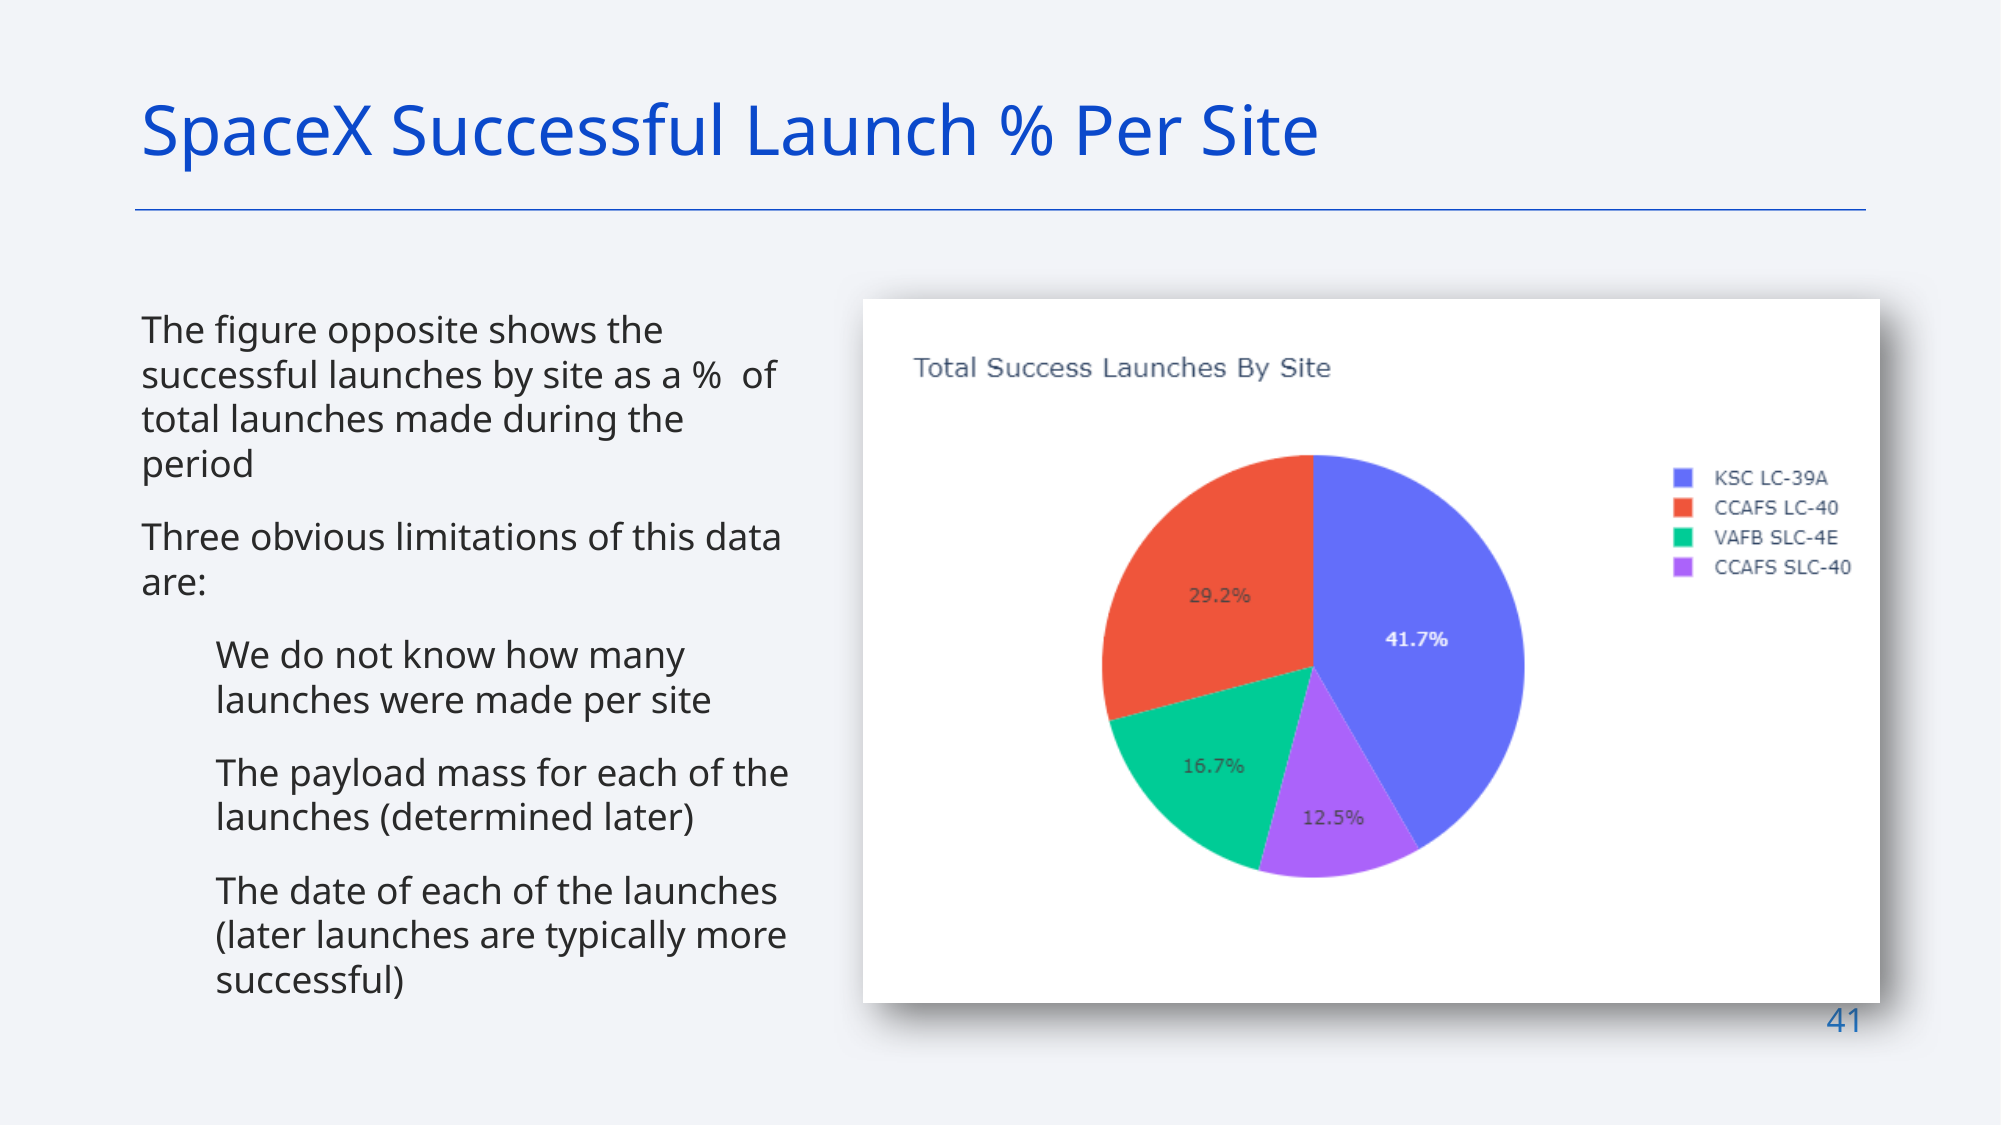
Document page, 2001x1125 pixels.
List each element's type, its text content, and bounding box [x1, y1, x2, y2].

slide_number 41 [1429, 1048, 1880, 1055]
list The figure opposite shows the successful launches by site as a % of total launches made during the period Three obvious limitations of this data are: We do not know how many launches were made per site The payload mass for each of the launches (determined later) The date of each of the launches (later launches are typically more successful) [126, 299, 805, 1014]
text_box SpaceX Successful Launch % Per Site [126, 88, 1852, 179]
picture [0, 0, 2001, 1125]
